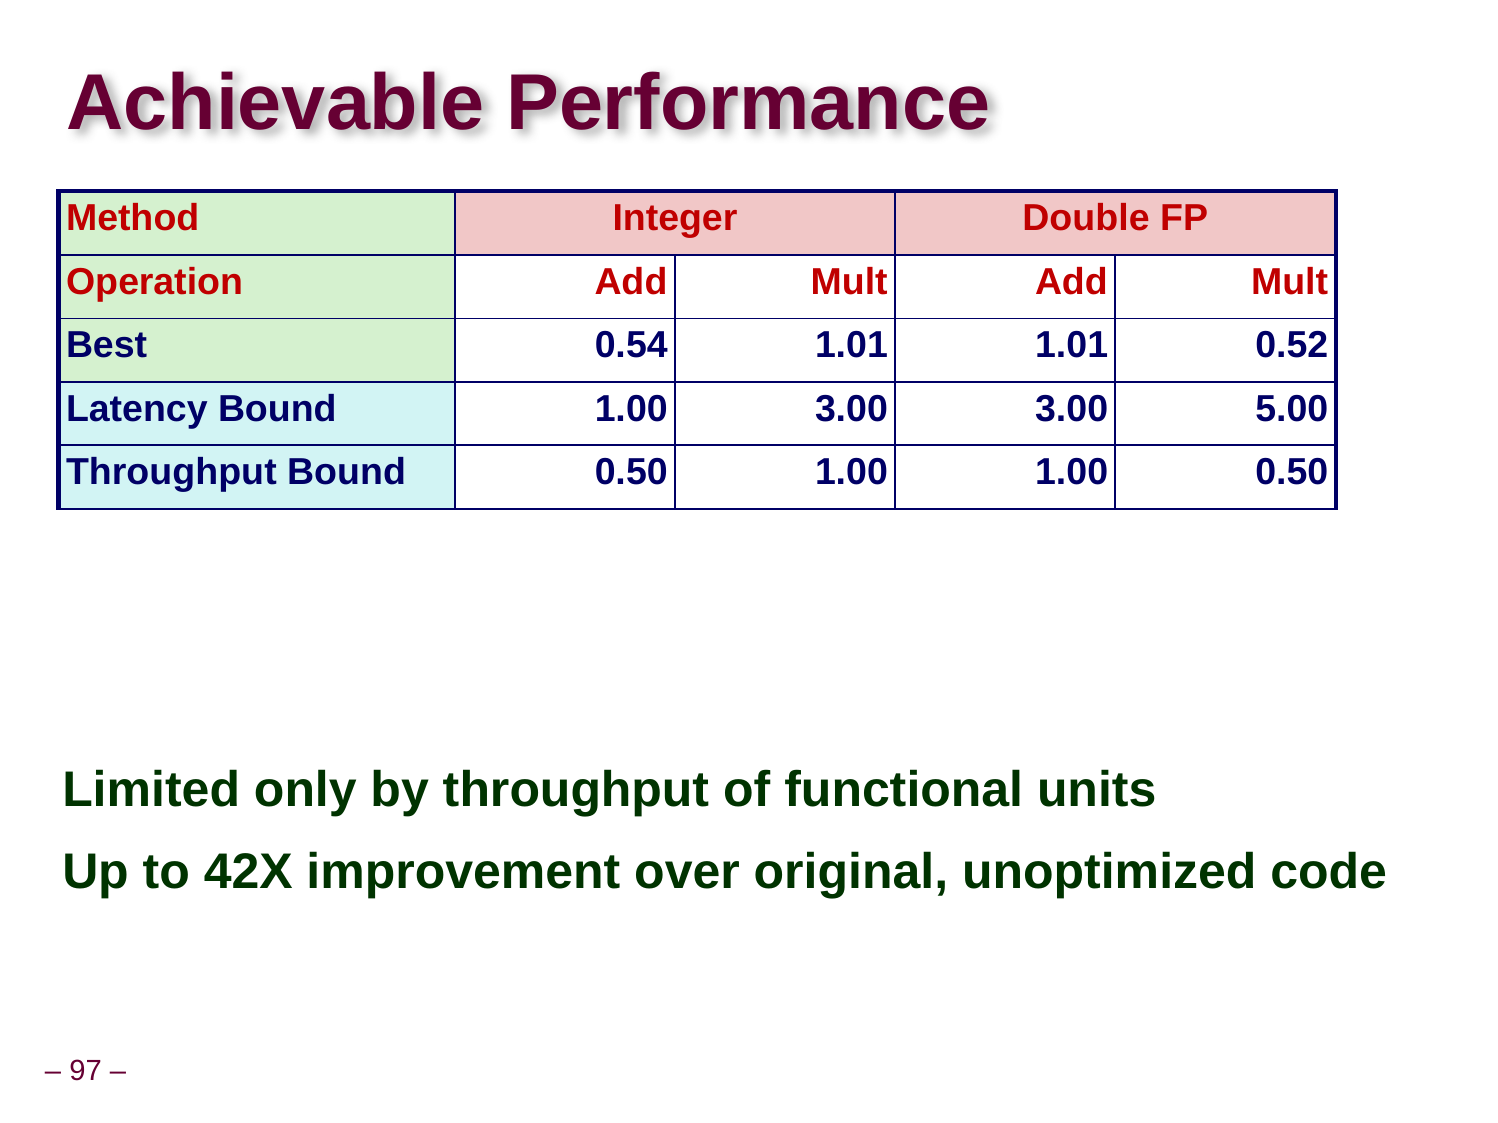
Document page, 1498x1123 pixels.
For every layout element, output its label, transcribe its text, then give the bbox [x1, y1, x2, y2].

list Limited only by throughput of functional units Up to 42X improvement over original, unoptimized code [47, 753, 1409, 1061]
table_cell 3.00 [676, 383, 894, 444]
table_cell Latency Bound [61, 383, 454, 444]
table_cell 0.54 [456, 319, 674, 381]
table_cell Operation [61, 256, 454, 318]
table_cell 1.00 [896, 446, 1114, 508]
table_cell 3.00 [896, 383, 1114, 444]
table_header Method [61, 193, 454, 254]
table_cell 1.00 [456, 383, 674, 444]
table_cell 0.50 [456, 446, 674, 508]
table_cell Mult [1116, 256, 1334, 318]
table_cell 0.52 [1116, 319, 1334, 381]
table_cell 1.01 [896, 319, 1114, 381]
table_header Integer [456, 193, 894, 254]
title Achievable Performance [66, 40, 1495, 169]
table_cell 5.00 [1116, 383, 1334, 444]
table_cell Mult [676, 256, 894, 318]
table_cell 1.00 [676, 446, 894, 508]
table_cell Add [896, 256, 1114, 318]
table_cell Best [61, 319, 454, 381]
table_cell Throughput Bound [61, 446, 454, 508]
table_cell 0.50 [1116, 446, 1334, 508]
table_cell Add [456, 256, 674, 318]
table_cell 1.01 [676, 319, 894, 381]
table_header Double FP [896, 193, 1334, 254]
